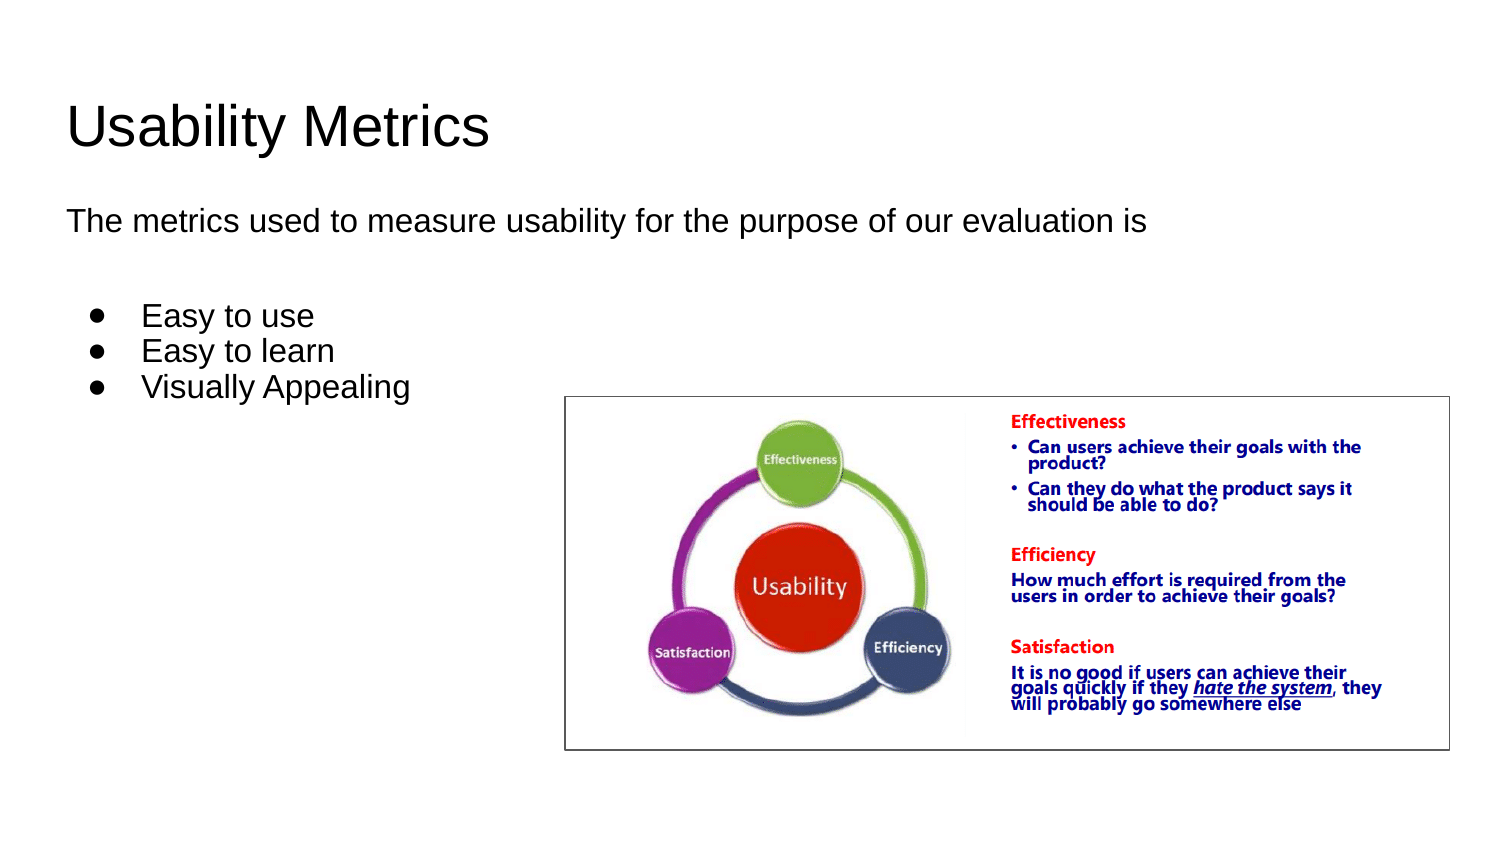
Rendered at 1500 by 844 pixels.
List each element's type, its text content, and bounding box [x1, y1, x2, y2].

picture [565, 396, 1450, 750]
list The metrics used to measure usability for the purpose of our evaluation is Easy to use Easy to learn Visually Appealing [51, 189, 1449, 750]
title Usability Metrics [51, 72, 1449, 167]
